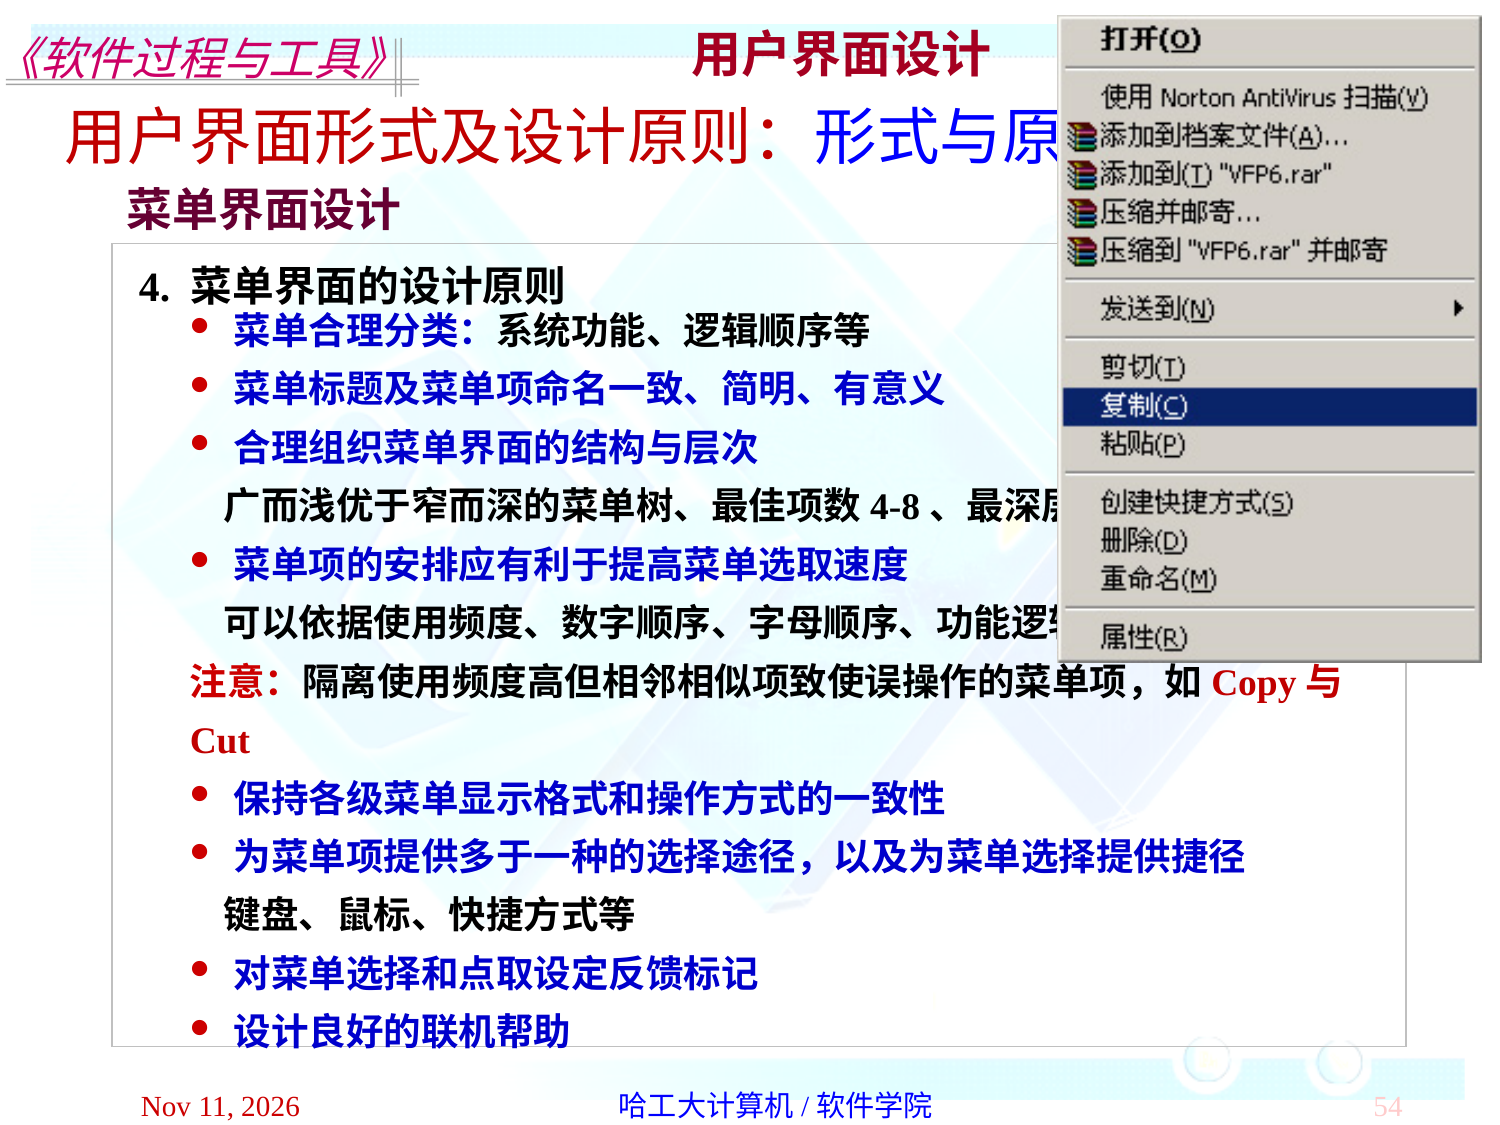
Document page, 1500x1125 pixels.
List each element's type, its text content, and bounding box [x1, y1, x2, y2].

text_box 用户界面形式及设计原则：形式与原则 [50, 90, 1051, 198]
text_box 用户界面设计 [389, 15, 1055, 90]
text_box 菜单合理分类：系统功能、逻辑顺序等 菜单标题及菜单项命名一致、简明、有意义 合理组织菜单界面的结构与层次 广而浅优于窄而深的菜单树、最佳项数4-8、最深层次尽量少于4层 菜单项的安排应有利于提高菜单选取速度 可以依据使用频度、数字顺序、字母顺序、功能逻辑顺序安排 注意：隔离使用频度高但相邻相似项致使误操作的菜单项，如Copy与Cut 保持各级菜单显示格式和操作方式的一致性 为菜单项提供多于一种的选择途径，以及为菜单选择提供捷径 键盘、鼠标、快捷方式等 对菜单选择和点取设定反馈标记 设计良好的联机帮助 [159, 267, 1412, 1035]
text_box 菜单界面设计 [112, 172, 774, 244]
text_box [112, 243, 1407, 1047]
picture [1056, 15, 1482, 663]
text_box 4. 菜单界面的设计原则 [123, 255, 680, 315]
